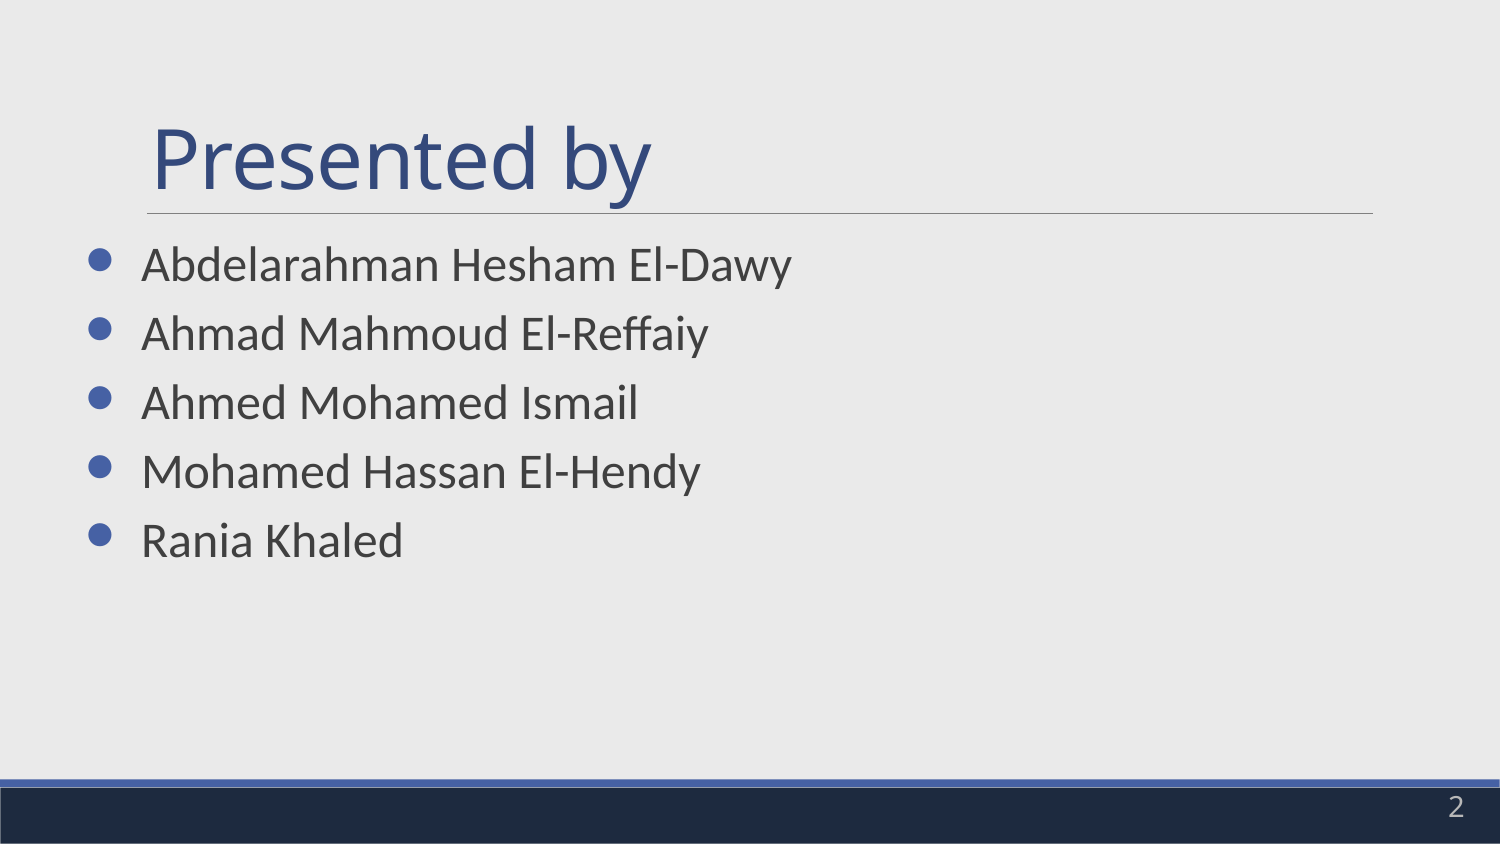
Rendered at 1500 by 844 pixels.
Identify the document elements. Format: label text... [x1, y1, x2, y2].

slide_number 2 [1389, 787, 1480, 830]
list Abdelarahman Hesham El-Dawy Ahmad Mahmoud El-Reffaiy Ahmed Mohamed Ismail Mohamed Hassan El-Hendy Rania Khaled [51, 207, 1449, 750]
title Presented by [135, 35, 1373, 214]
